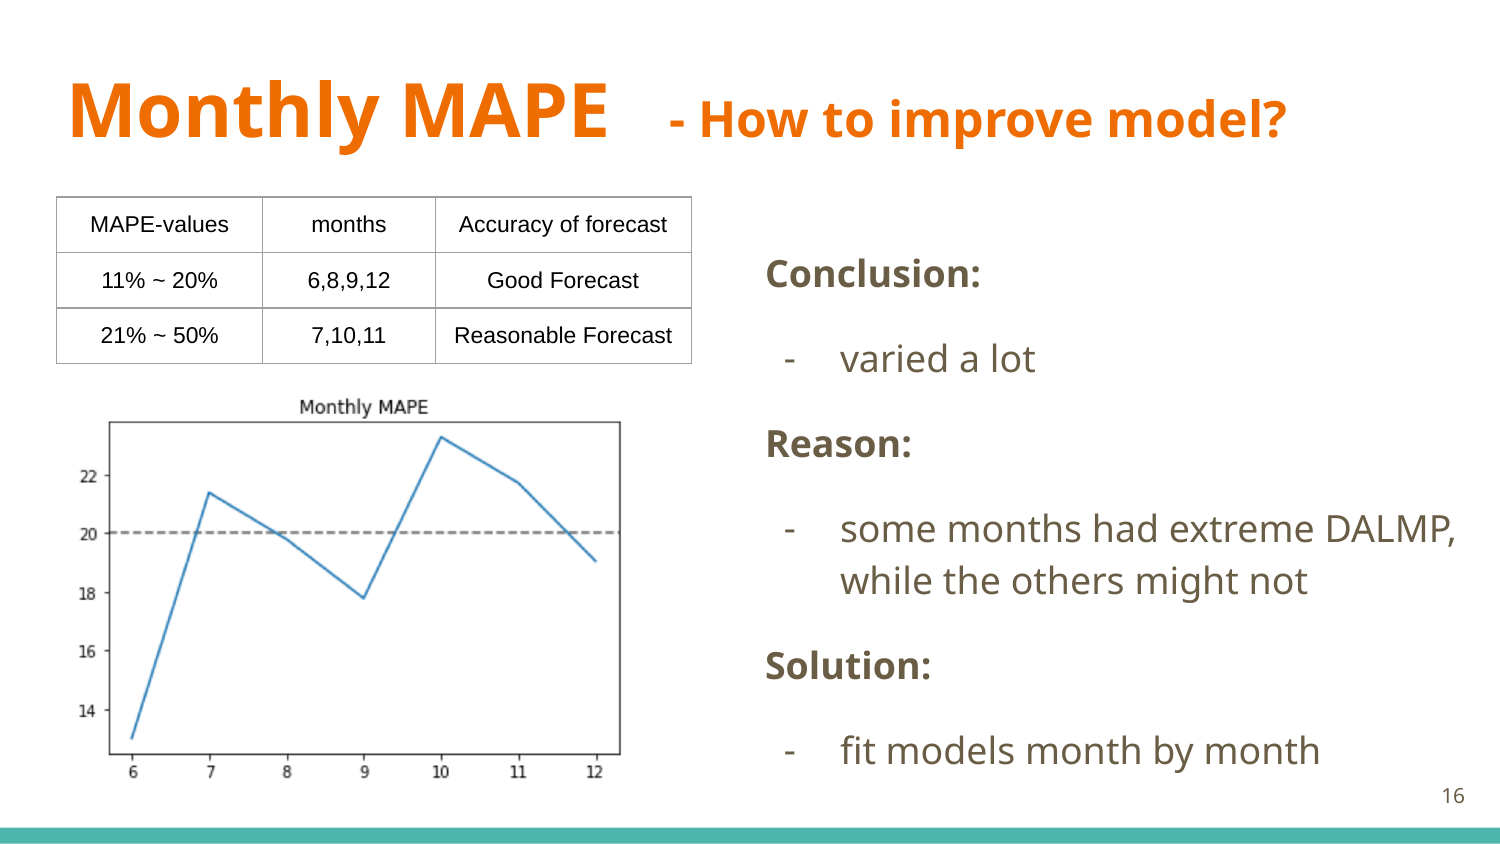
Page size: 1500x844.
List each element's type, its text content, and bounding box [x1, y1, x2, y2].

table_cell Good Forecast [436, 253, 691, 307]
table_cell Reasonable Forecast [436, 309, 691, 363]
table_header Accuracy of forecast [436, 198, 691, 252]
table_header MAPE-values [57, 198, 262, 252]
table_cell 11% ~ 20% [57, 253, 262, 307]
table_cell 7,10,11 [263, 309, 435, 363]
title Monthly MAPE - How to improve model? [51, 48, 1449, 164]
slide_number 16 [1389, 764, 1480, 830]
picture [44, 375, 692, 794]
table_cell 6,8,9,12 [263, 253, 435, 307]
table_cell 21% ~ 50% [57, 309, 262, 363]
list Conclusion: varied a lot Reason: some months had extreme DALMP, while the others might not Solution: fit models month by month [750, 228, 1475, 717]
table_header months [263, 198, 435, 252]
